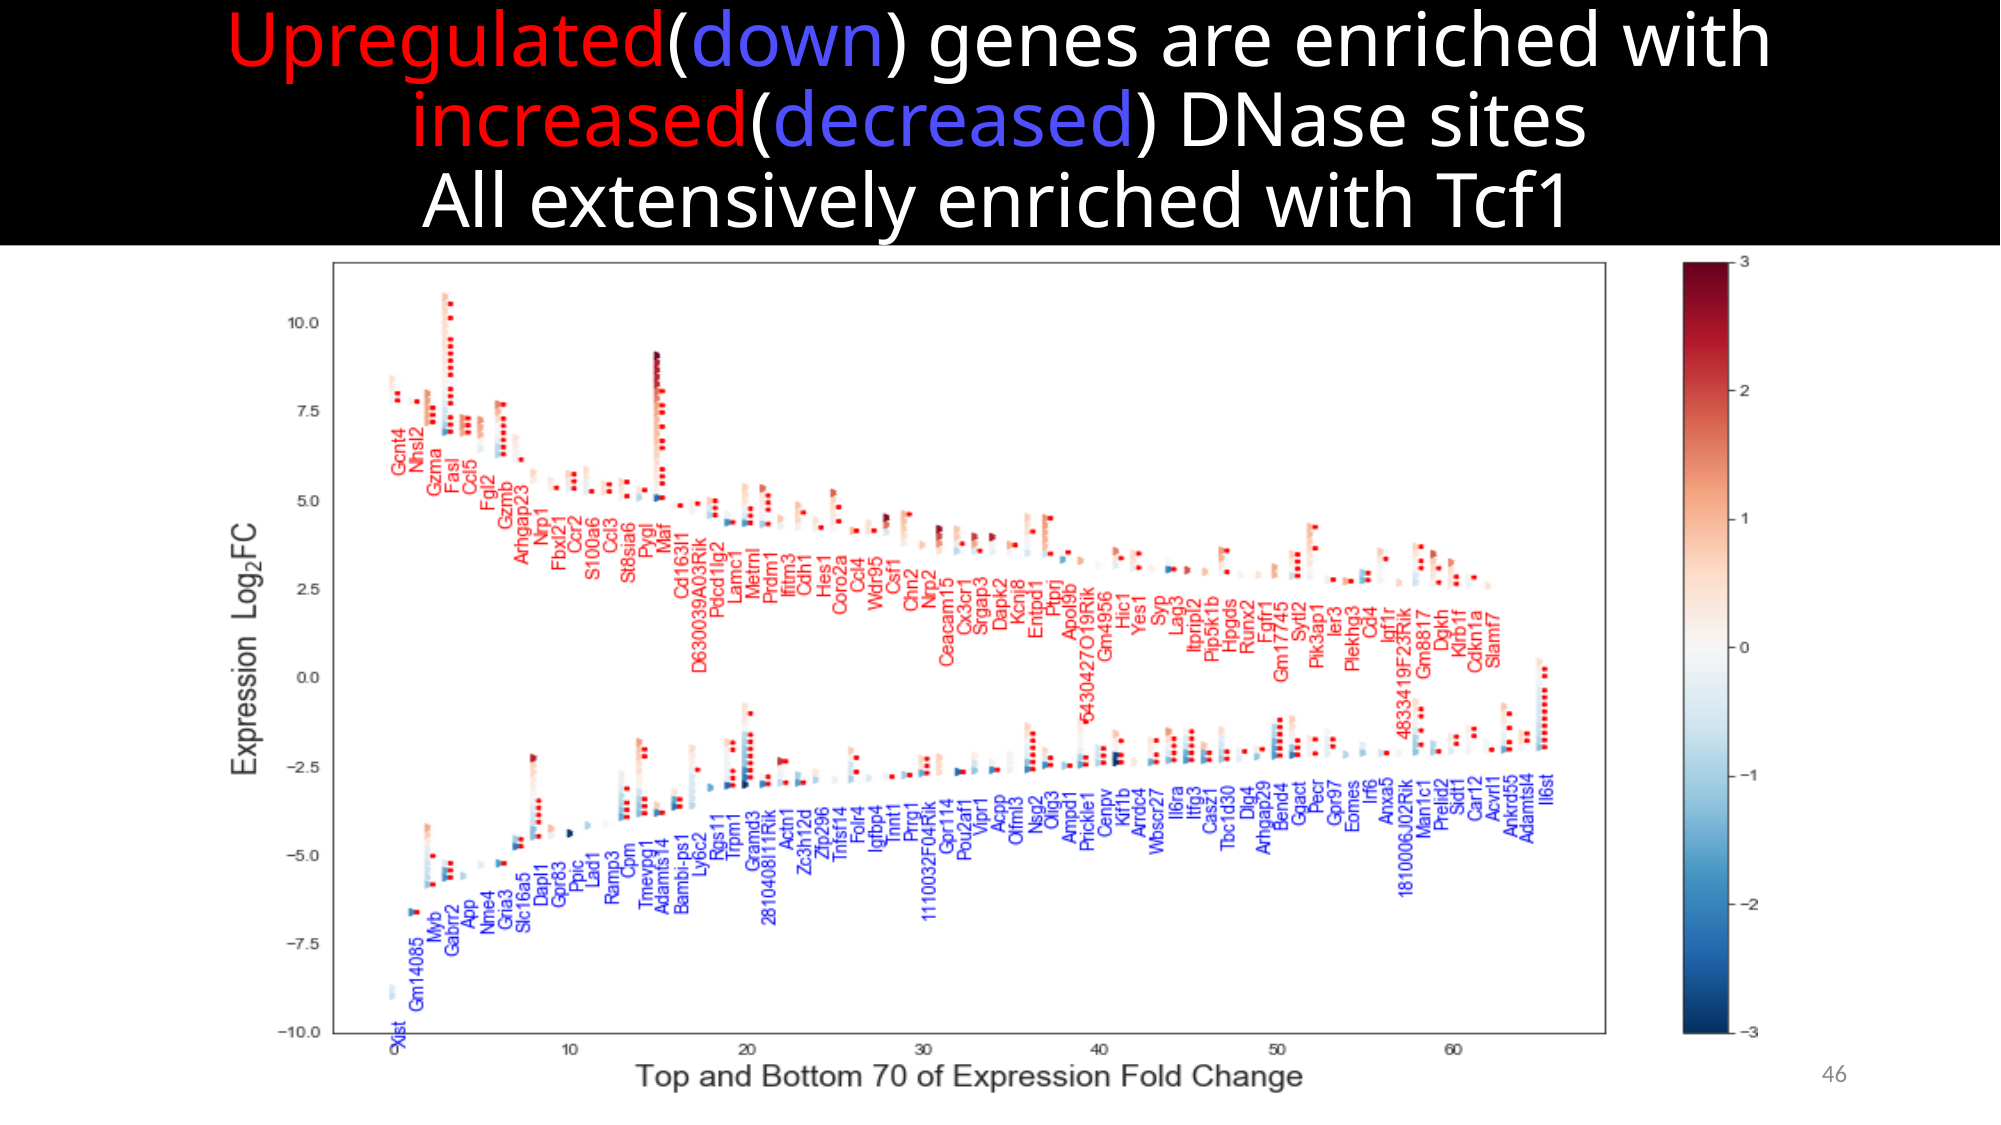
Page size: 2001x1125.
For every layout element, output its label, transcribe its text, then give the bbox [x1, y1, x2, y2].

text_box Upregulated(down) genes are enriched with increased(decreased) DNase sites All extensively enriched with Tcf1 [0, 0, 2000, 246]
picture [203, 245, 1758, 1104]
slide_number 46 [1758, 1042, 1863, 1103]
